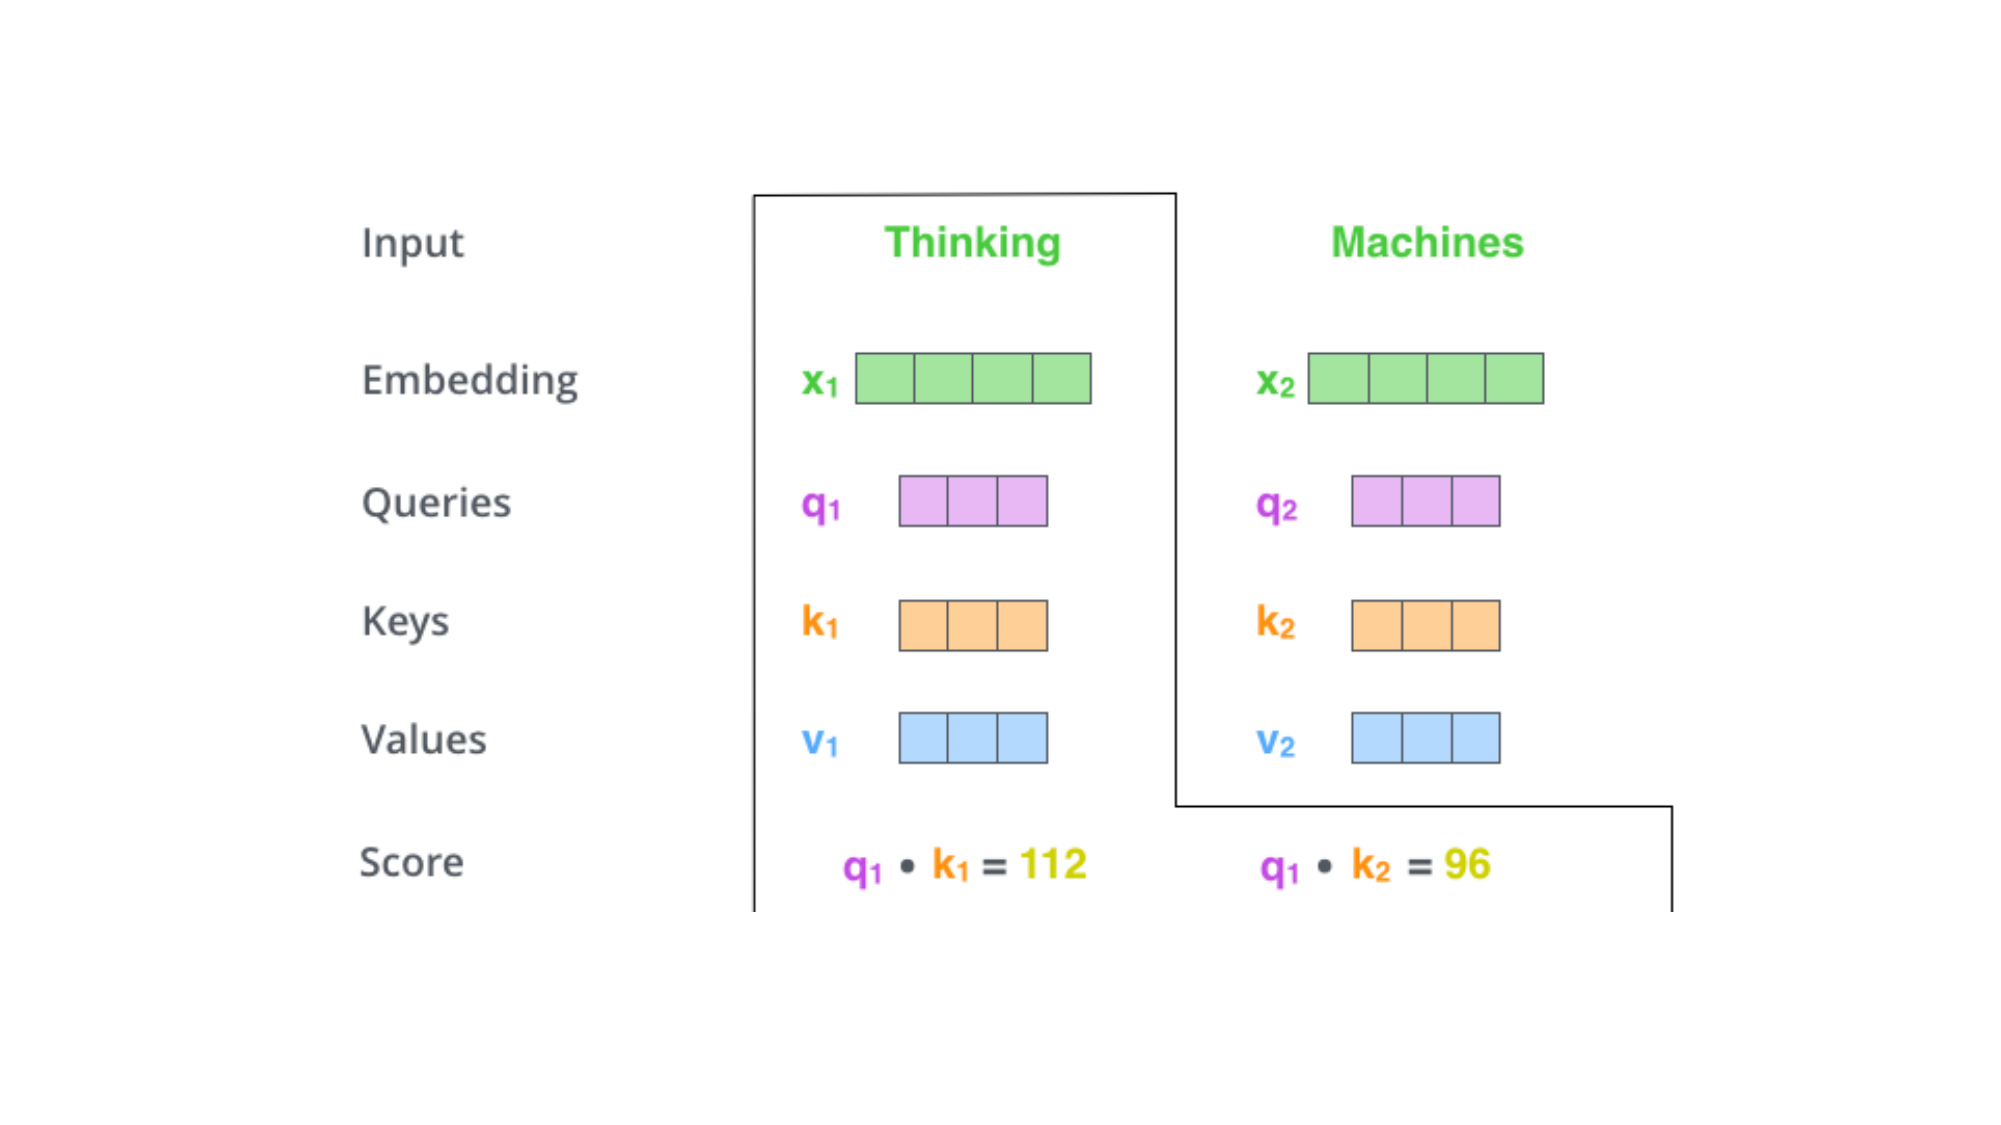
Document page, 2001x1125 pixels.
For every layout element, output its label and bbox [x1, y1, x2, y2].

picture [288, 168, 1711, 912]
